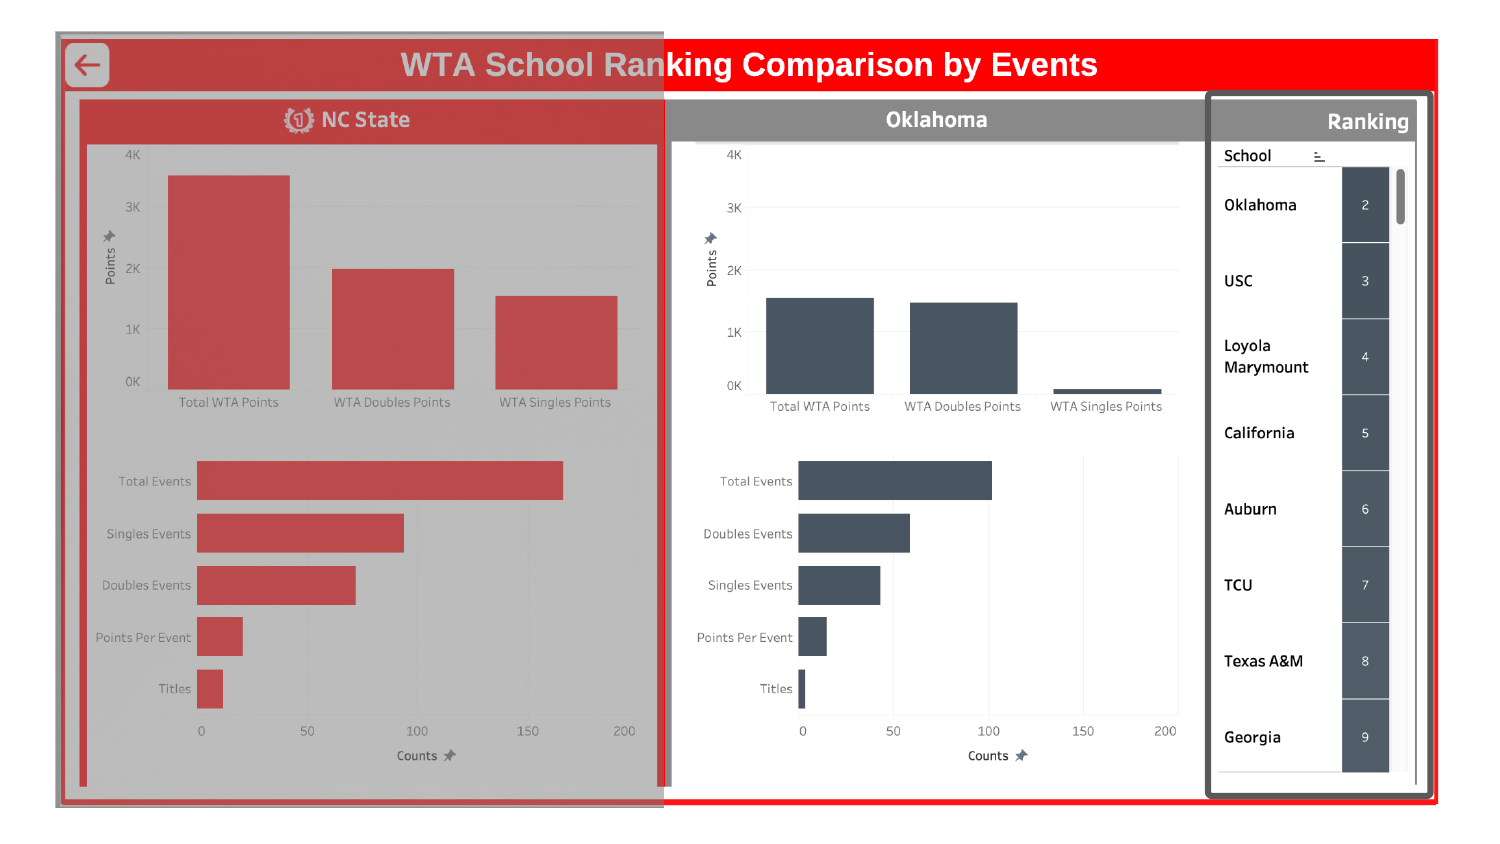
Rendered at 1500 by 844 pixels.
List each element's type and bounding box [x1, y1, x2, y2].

picture [48, 24, 1451, 819]
